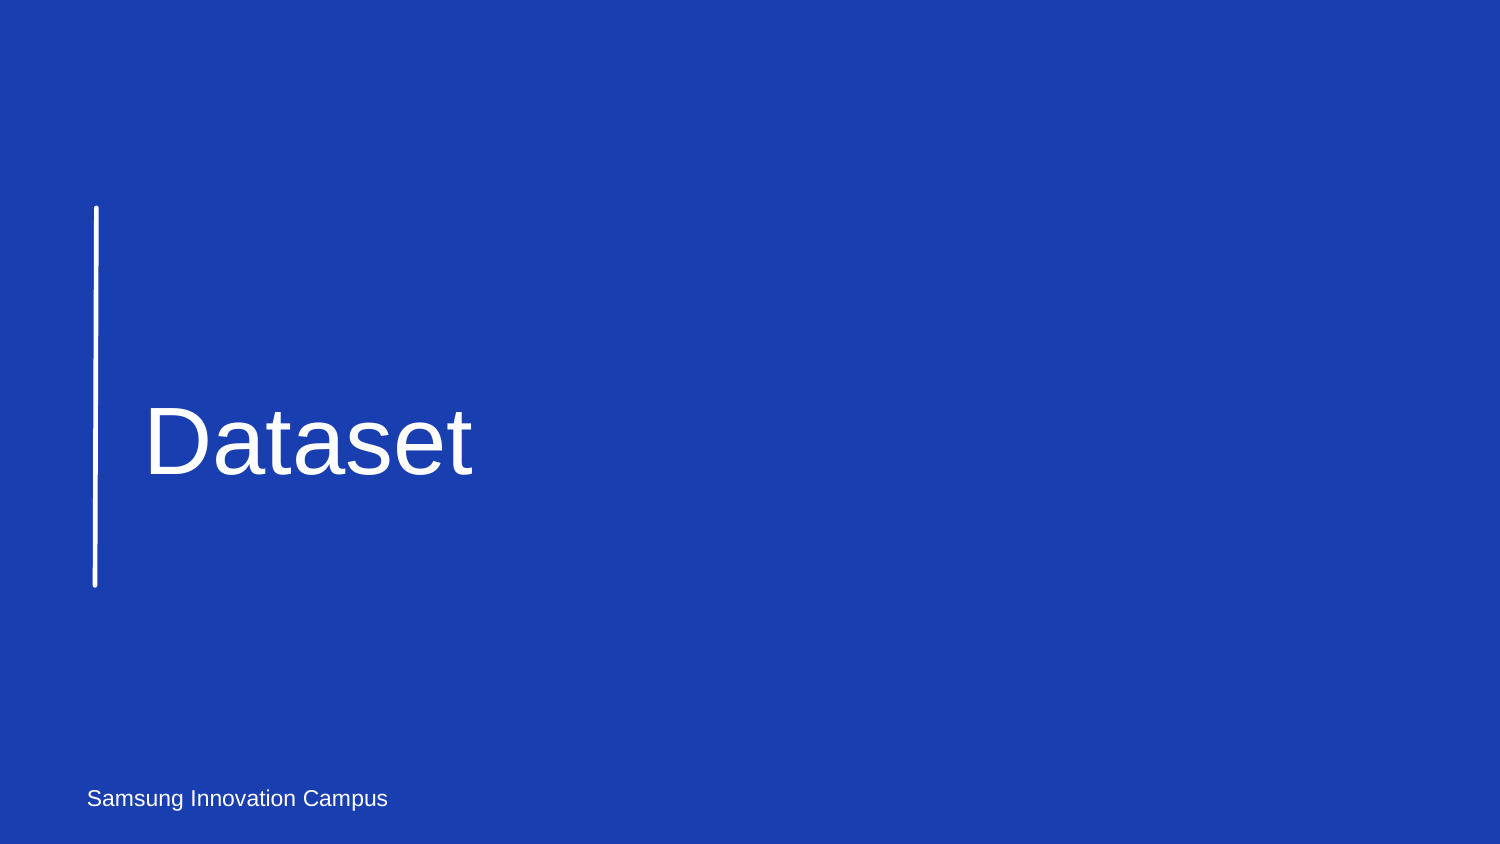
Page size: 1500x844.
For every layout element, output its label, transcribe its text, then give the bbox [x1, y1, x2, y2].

text_box Samsung Innovation Campus [86, 778, 525, 812]
text_box Dataset [143, 355, 1206, 494]
